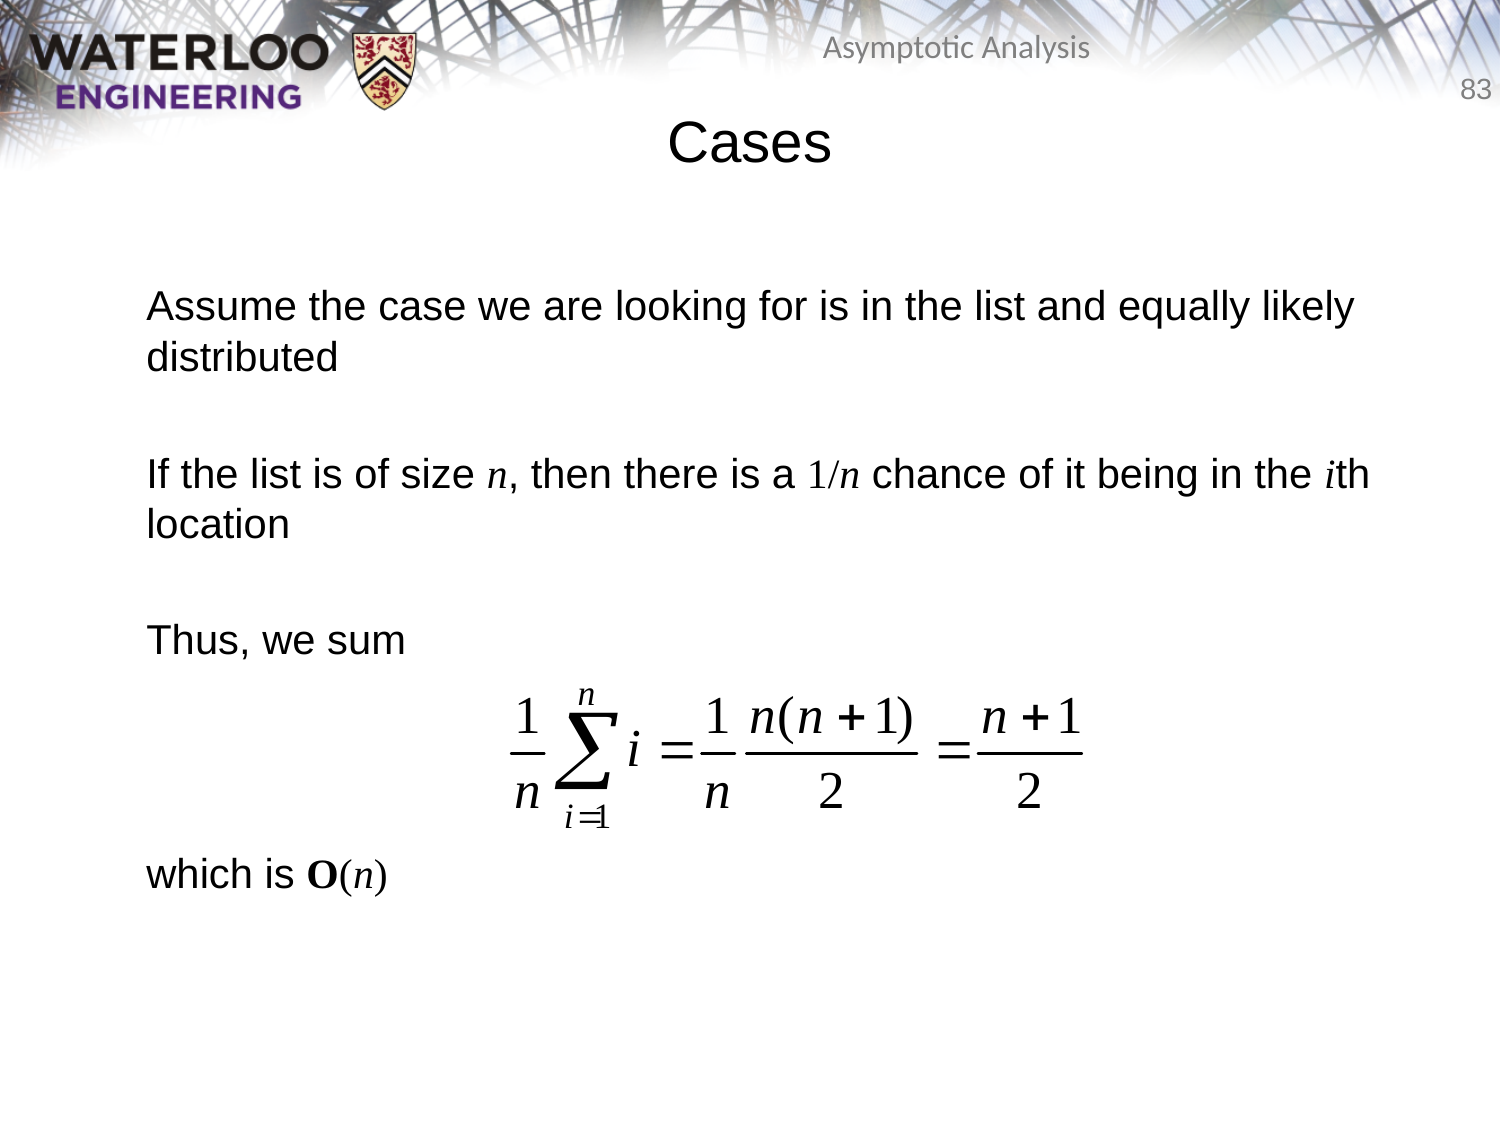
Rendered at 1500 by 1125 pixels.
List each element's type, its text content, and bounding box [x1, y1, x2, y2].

title Cases [74, 44, 1426, 233]
picture [0, 0, 1500, 1125]
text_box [501, 668, 1095, 839]
list Assume the case we are looking for is in the list and equally likely distributed If the list is of size n, then there is a 1/n chance of it being in the ith location Thus, we sum which is O(n) [74, 262, 1426, 1006]
